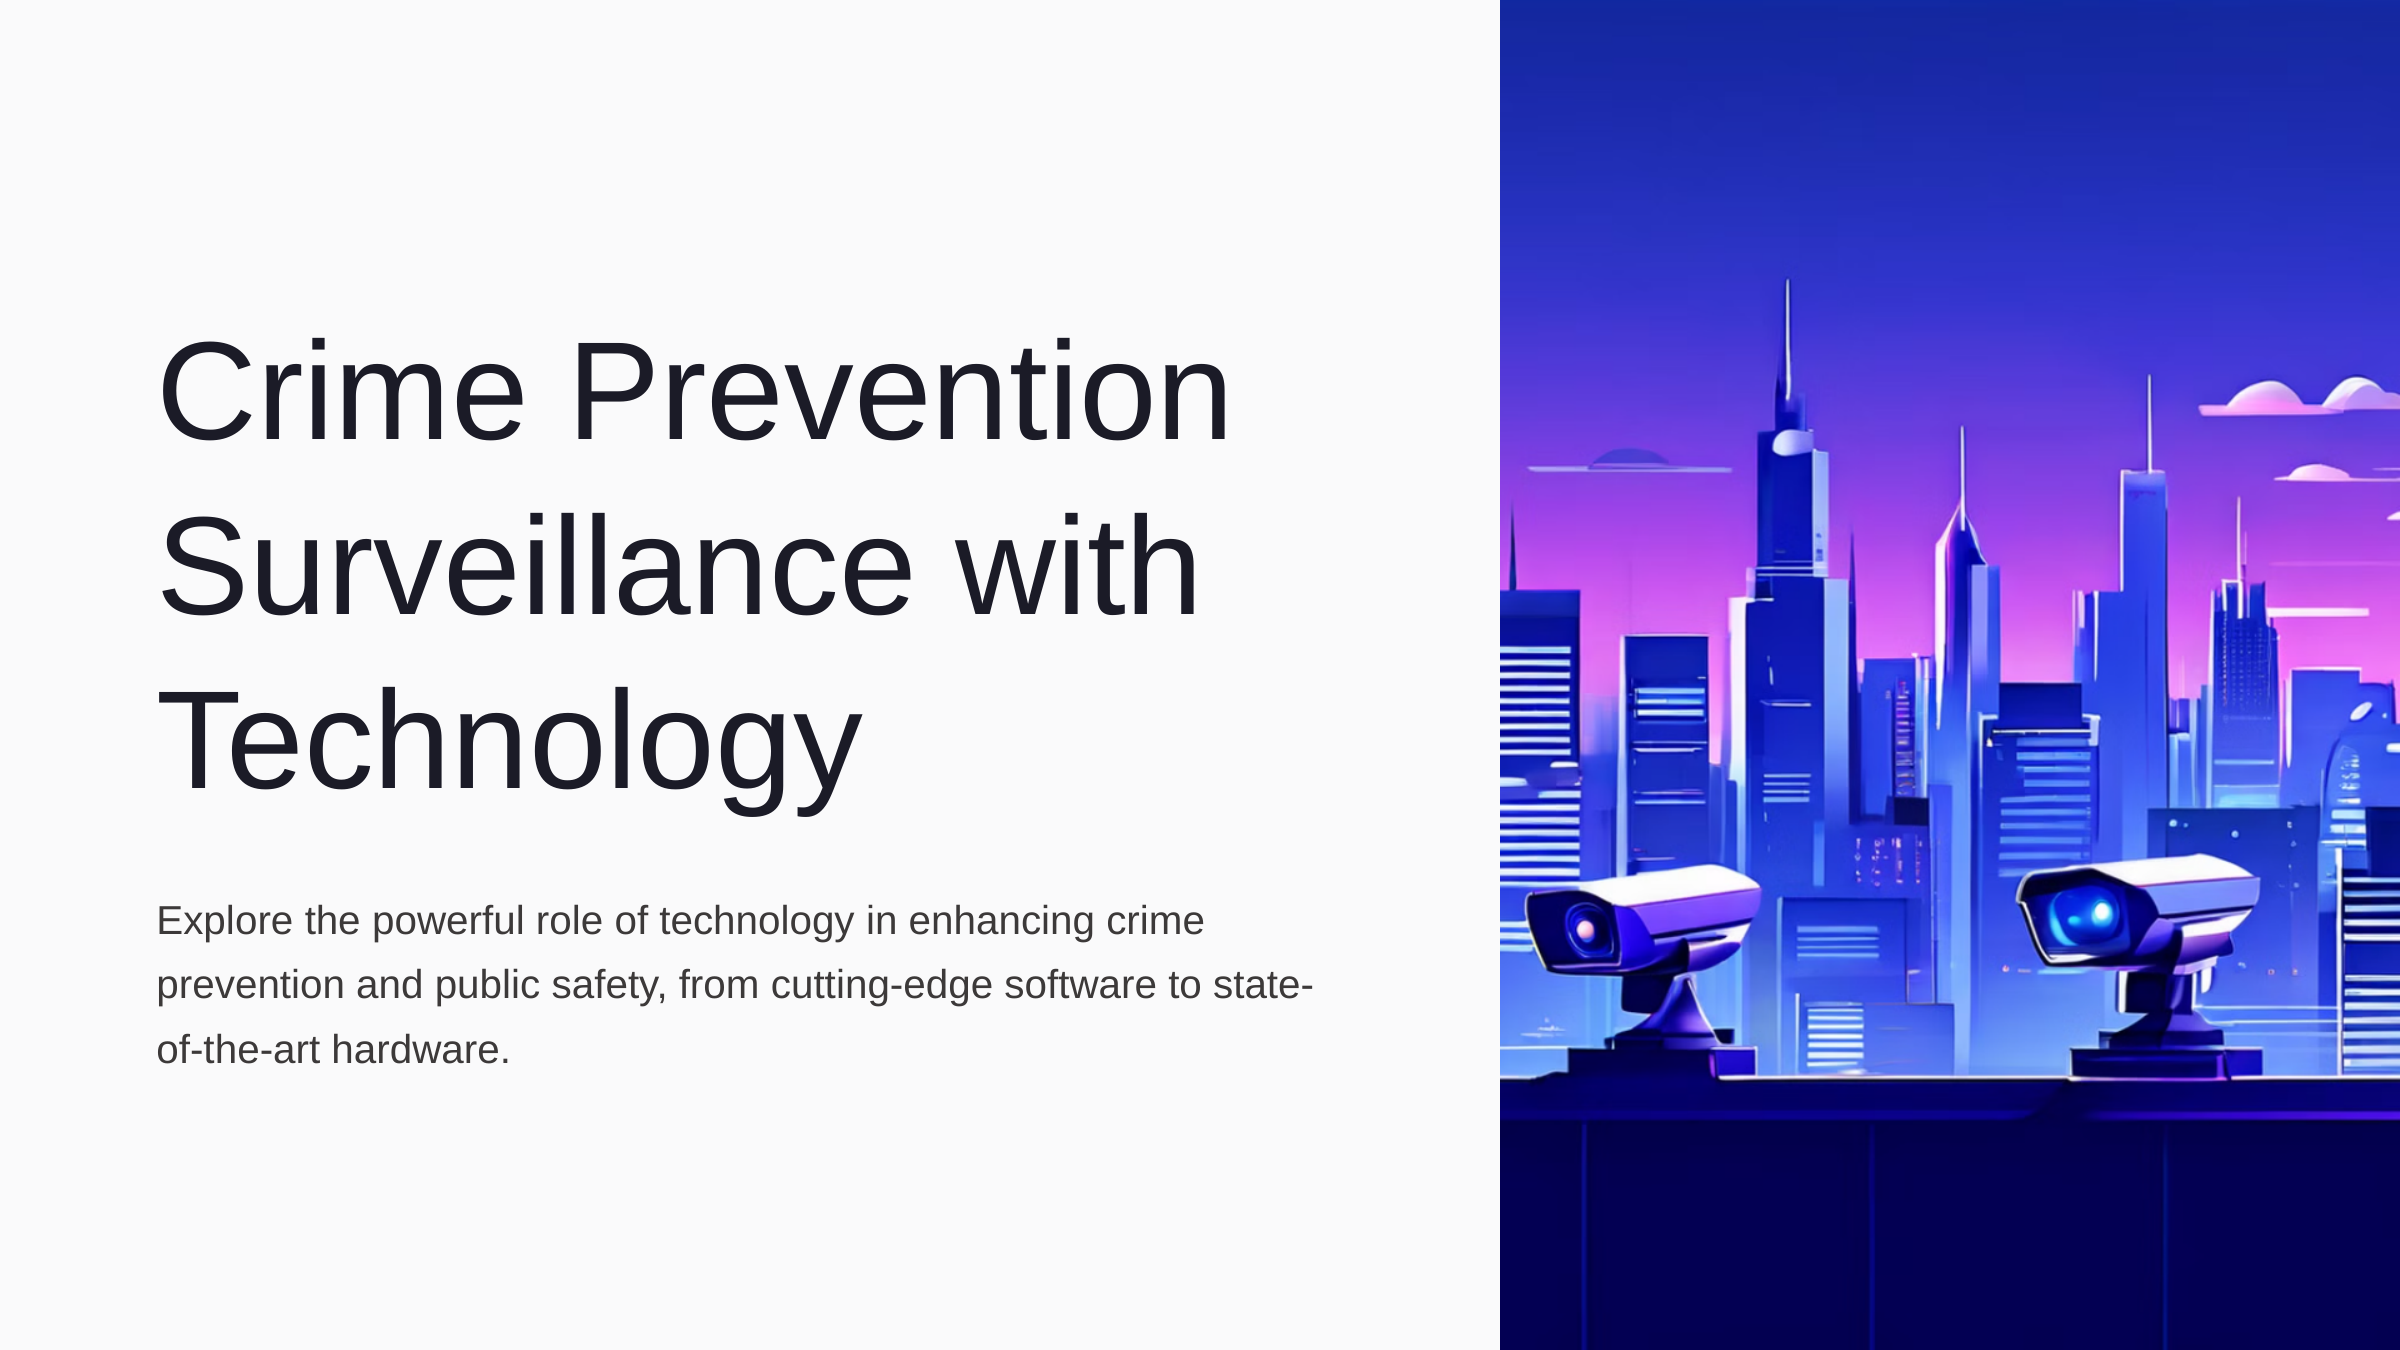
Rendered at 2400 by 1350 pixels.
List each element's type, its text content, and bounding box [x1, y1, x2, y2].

text_box Crime Prevention Surveillance with Technology [141, 285, 1359, 810]
text_box Explore the powerful role of technology in enhancing crime prevention and public safety, from cutting-edge software to state-of-the-art hardware. [141, 870, 1359, 1065]
picture [1499, 0, 2400, 1350]
text_box [0, 0, 1499, 1350]
